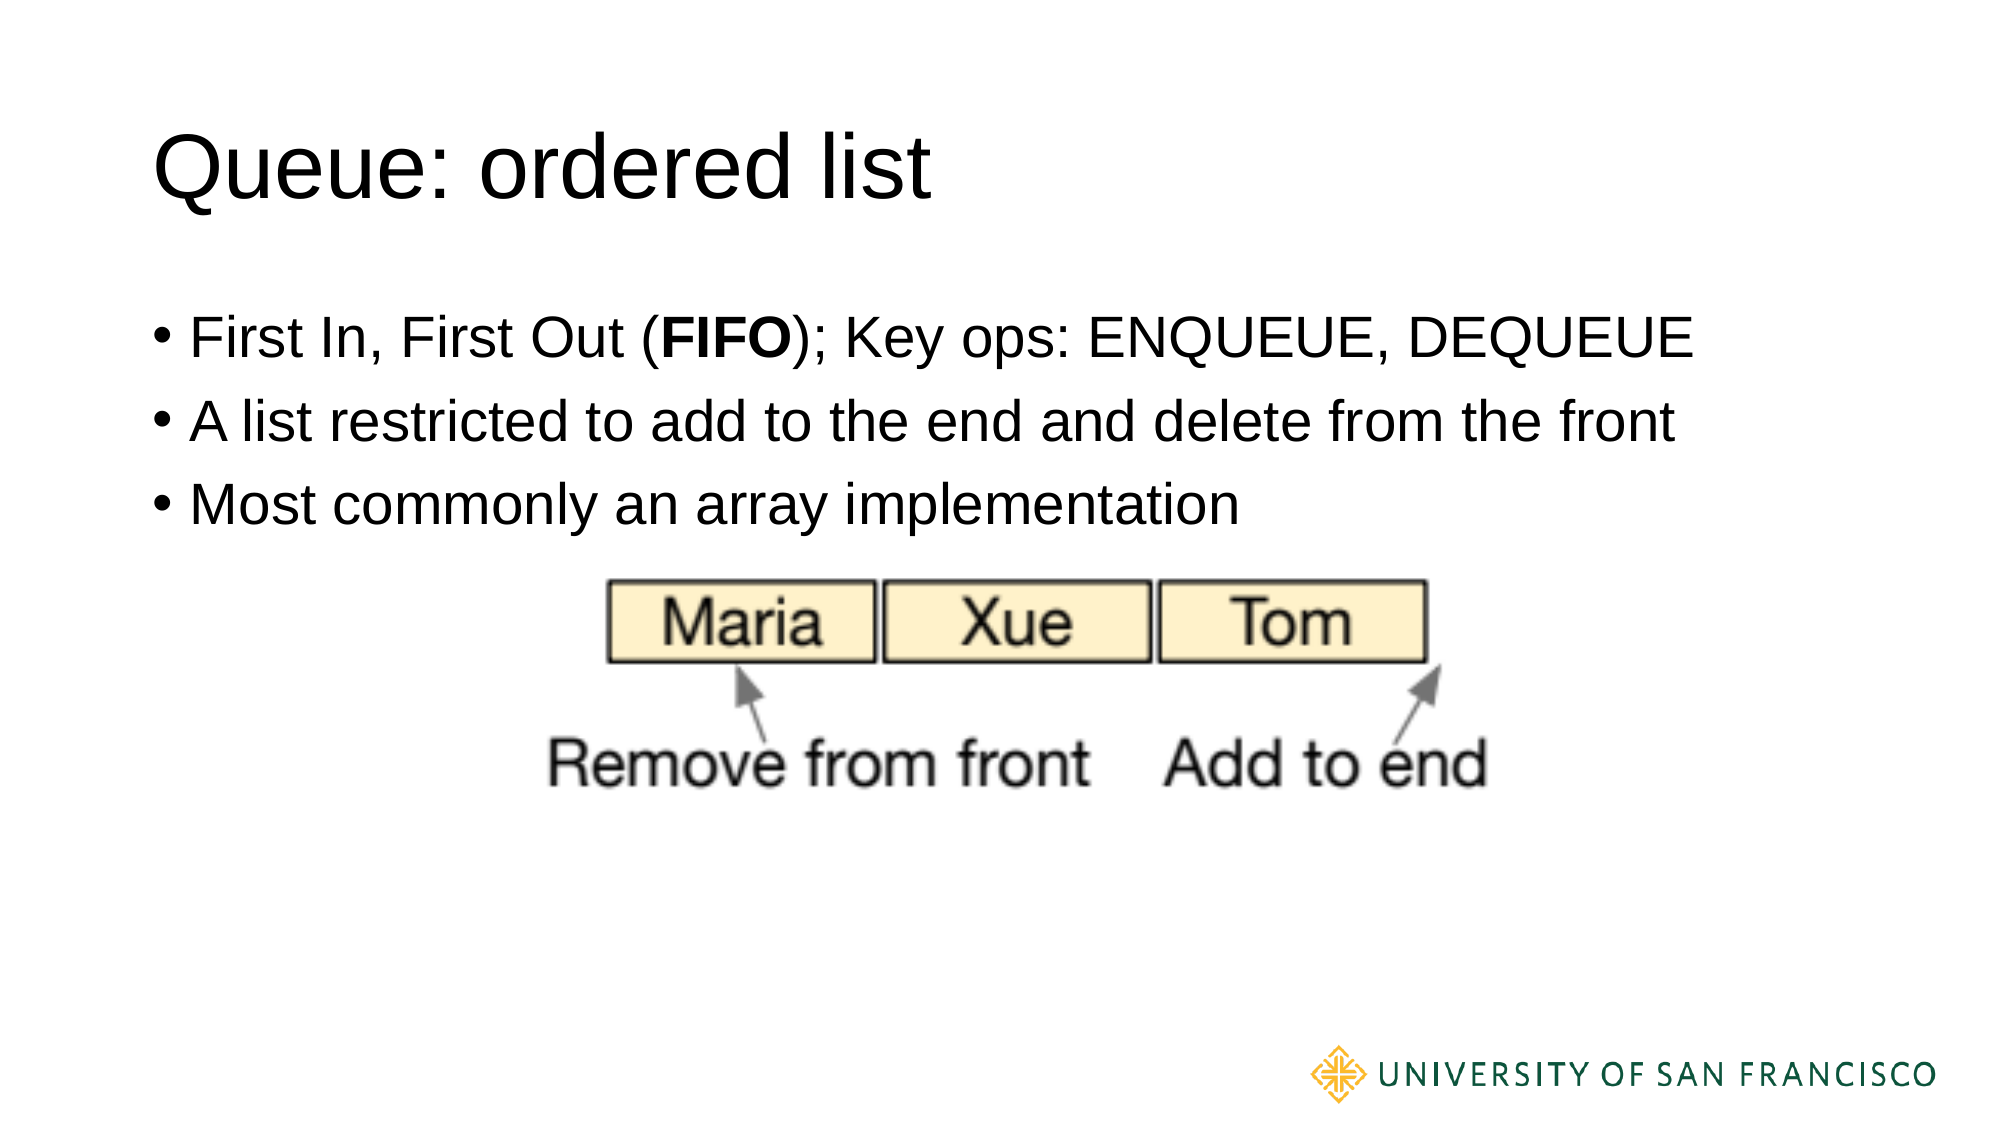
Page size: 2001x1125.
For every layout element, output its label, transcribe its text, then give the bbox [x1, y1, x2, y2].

list First In, First Out (FIFO); Key ops: ENQUEUE, DEQUEUE A list restricted to add to the end and delete from the front Most commonly an array implementation [137, 299, 1863, 1014]
picture [521, 577, 1510, 822]
title Queue: ordered list [137, 59, 1863, 278]
